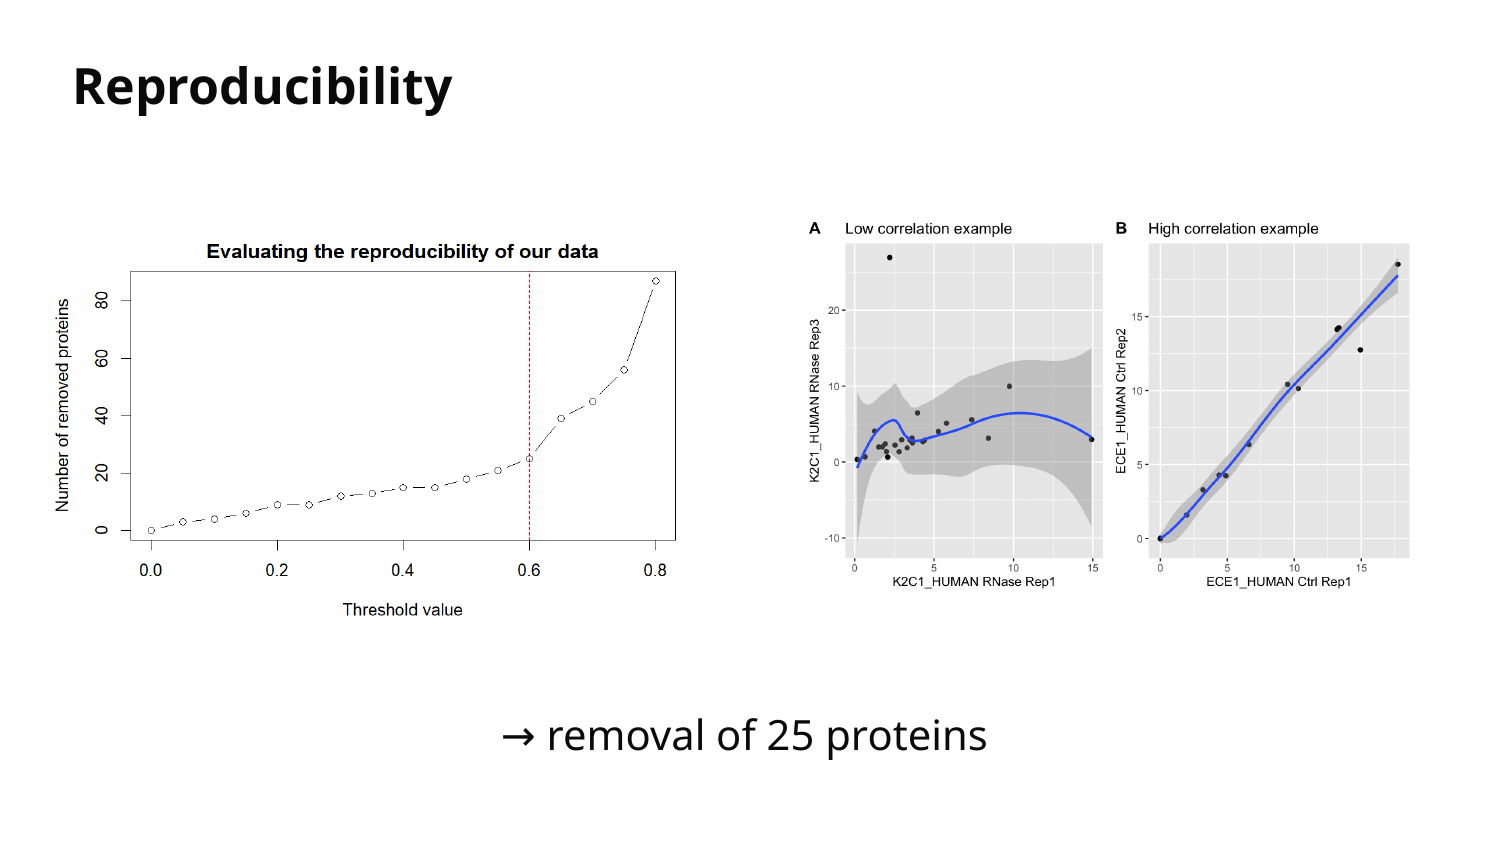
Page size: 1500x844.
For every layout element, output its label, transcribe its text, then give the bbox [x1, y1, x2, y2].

picture [802, 216, 1416, 595]
text_box → removal of 25 proteins [486, 701, 1014, 766]
picture [50, 228, 718, 641]
text_box Reproducibility [57, 46, 1434, 122]
